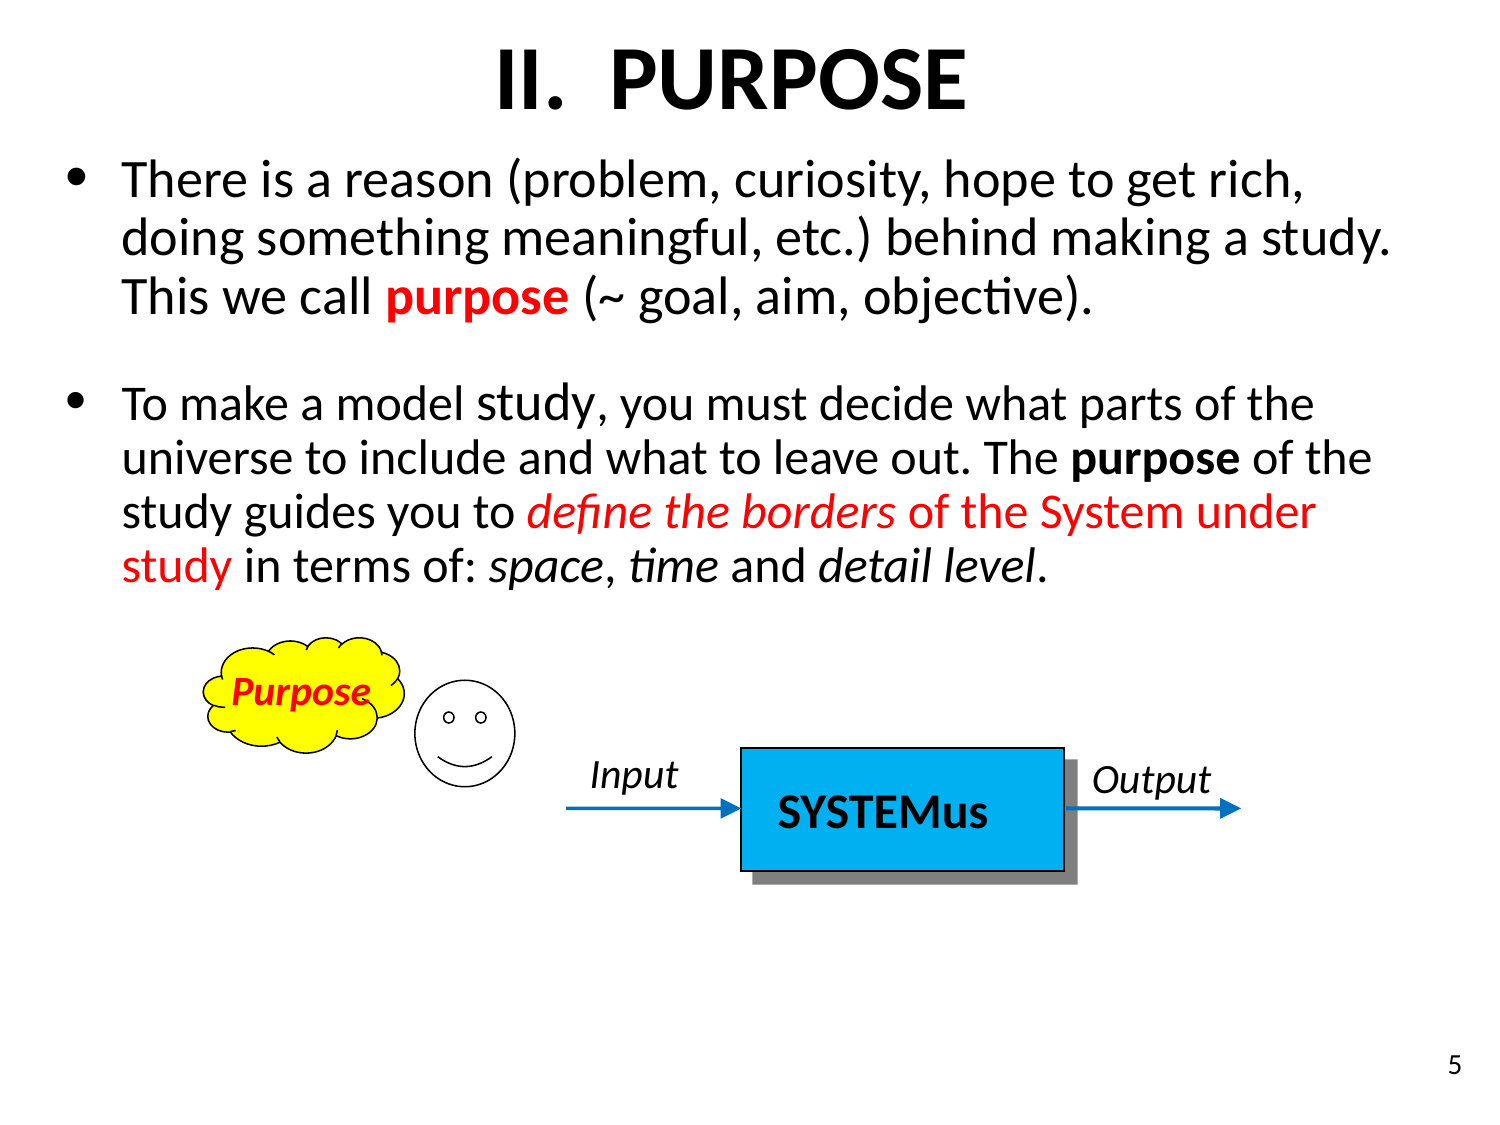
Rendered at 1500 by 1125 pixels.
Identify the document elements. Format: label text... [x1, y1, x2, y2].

text_box There is a reason (problem, curiosity, hope to get rich, doing something meaningful, etc.) behind making a study. This we call purpose (~ goal, aim, objective). [50, 142, 1450, 338]
slide_number 5 [1412, 1037, 1478, 1113]
text_box To make a model study, you must decide what parts of the universe to include and what to leave out. The purpose of the study guides you to define the borders of the System under study in terms of: space, time and detail level. [50, 365, 1413, 601]
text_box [203, 637, 1260, 871]
title II. PURPOSE [94, 24, 1370, 121]
